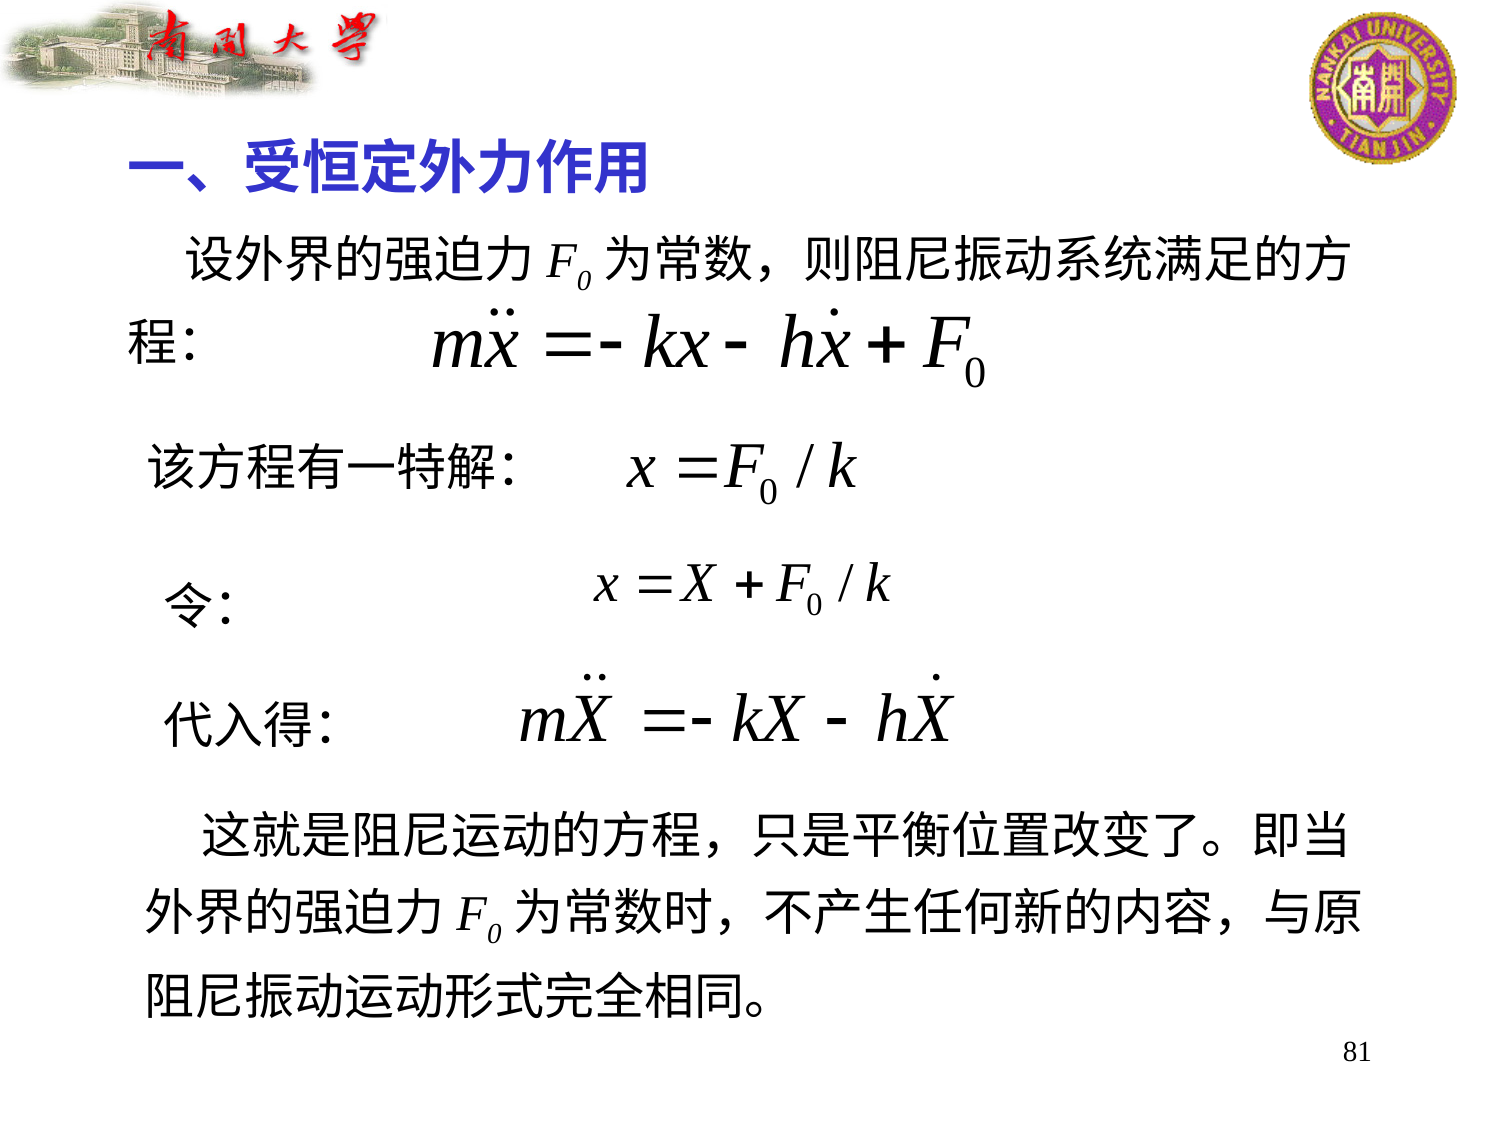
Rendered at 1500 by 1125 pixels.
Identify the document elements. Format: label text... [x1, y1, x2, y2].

text_box 这就是阻尼运动的方程，只是平衡位置改变了。即当外界的强迫力F0为常数时，不产生任何新的内容，与原阻尼振动运动形式完全相同。 [129, 781, 1412, 1032]
picture [1262, 0, 1500, 178]
text_box 代入得： [148, 671, 379, 761]
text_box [614, 422, 876, 521]
text_box 令： [148, 552, 279, 643]
text_box 该方程有一特解： [132, 412, 562, 503]
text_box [583, 544, 907, 630]
slide_number 81 [1074, 1032, 1388, 1101]
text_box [418, 290, 1001, 406]
list 一、受恒定外力作用 设外界的强迫力F0为常数，则阻尼振动系统满足的方程： [112, 105, 1388, 1001]
picture [0, 0, 388, 100]
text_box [507, 666, 975, 760]
